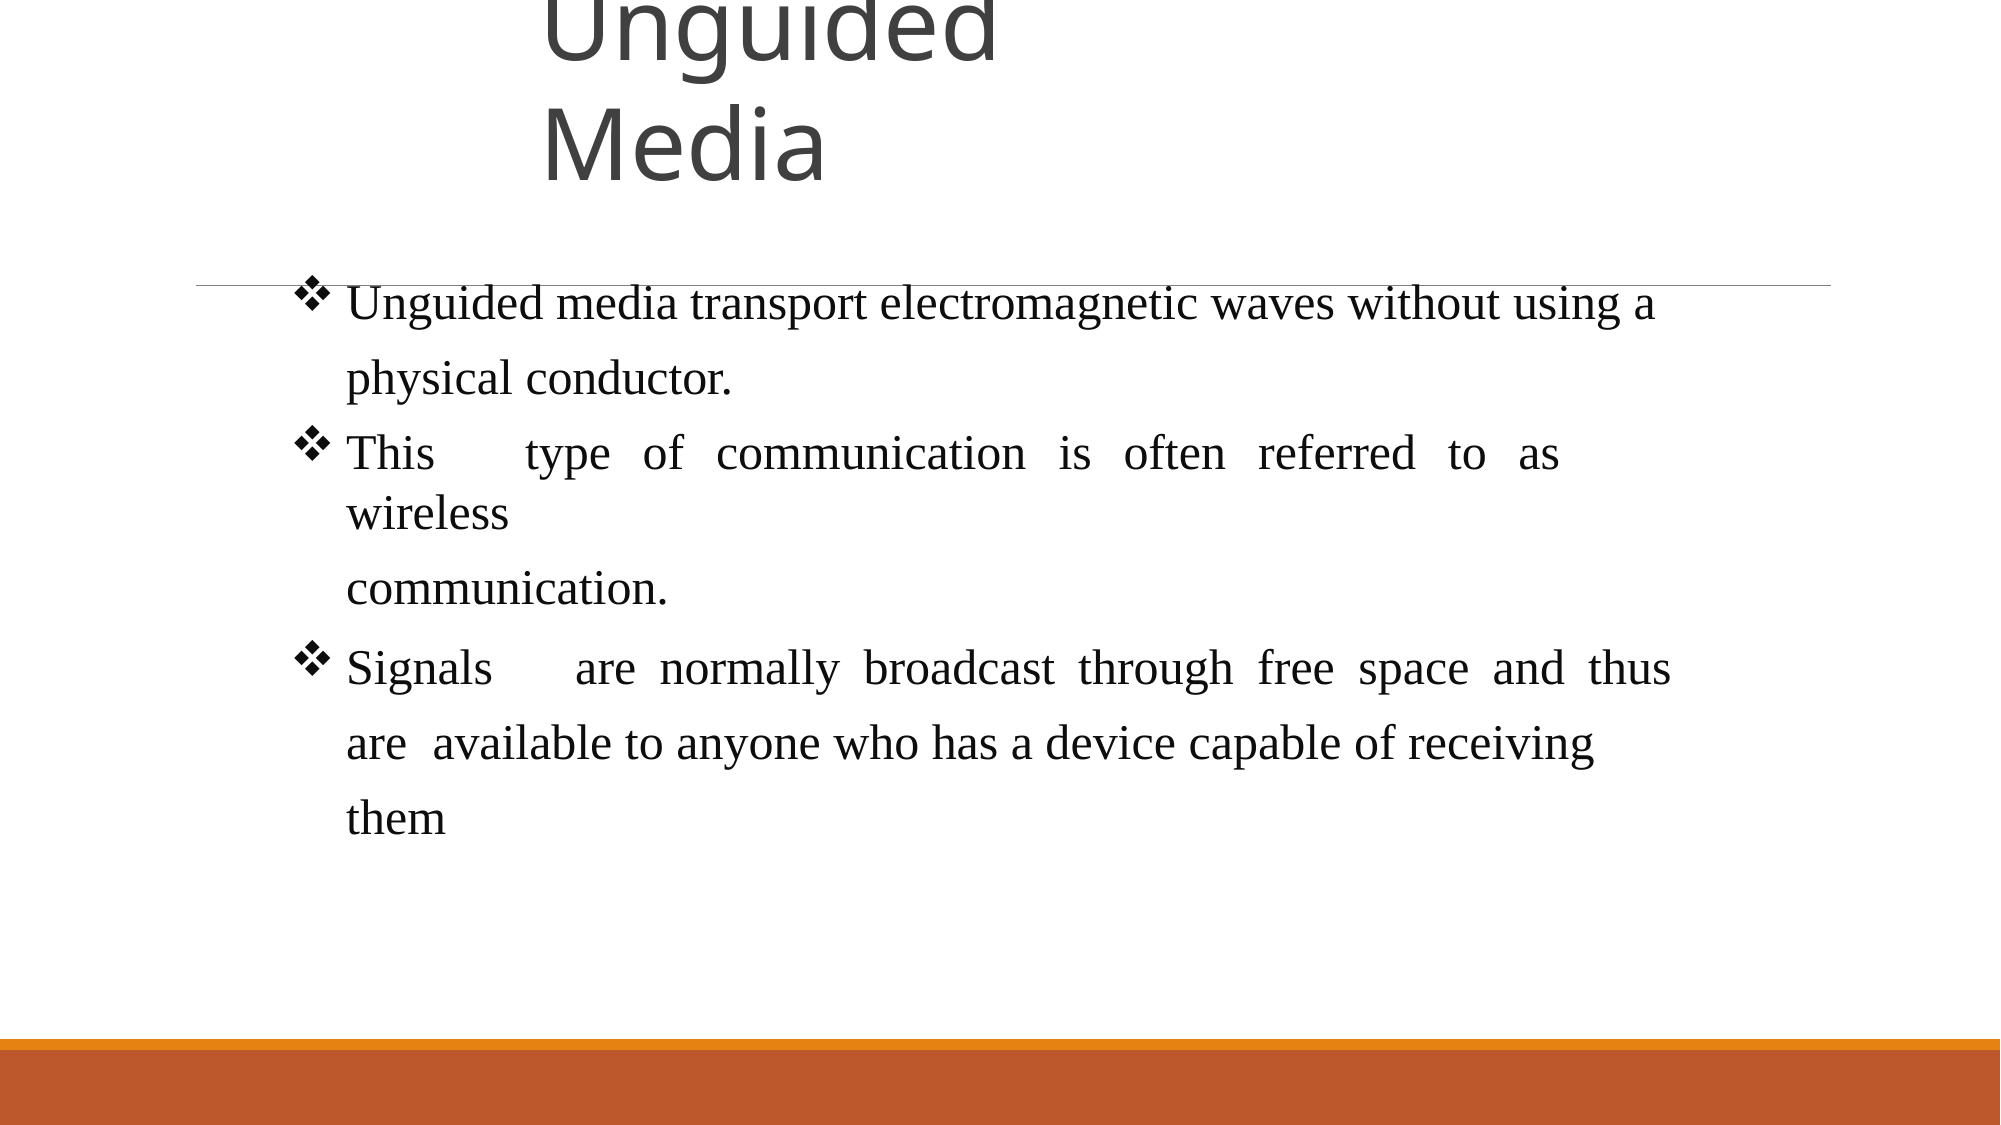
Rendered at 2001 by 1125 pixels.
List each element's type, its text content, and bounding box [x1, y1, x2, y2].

text_box Unguided media transport electromagnetic waves without using a physical conductor. This type of communication is often referred to as wireless communication. Signals are normally broadcast through free space and thus are available to anyone who has a device capable of receiving them [287, 252, 1700, 845]
title Unguided Media [537, 0, 1228, 201]
